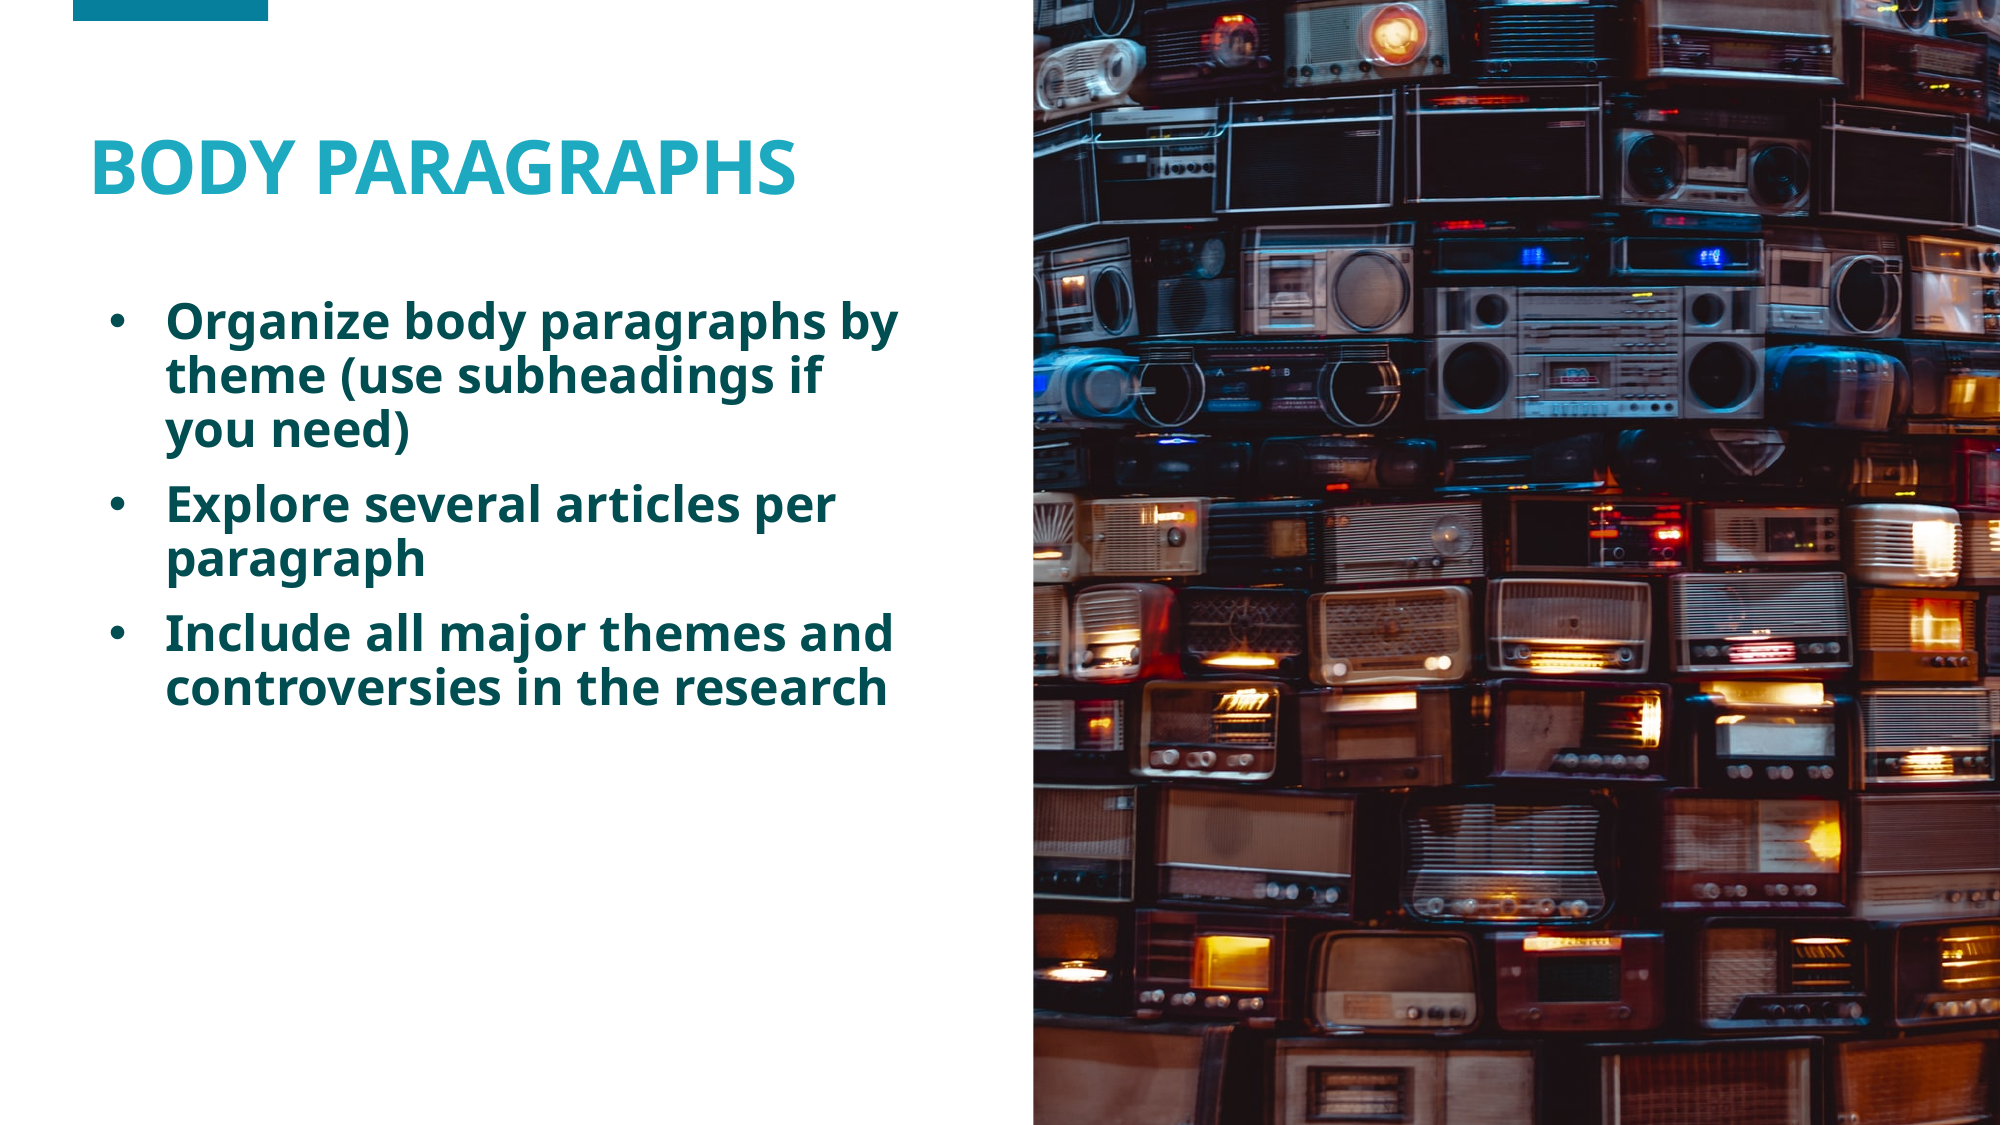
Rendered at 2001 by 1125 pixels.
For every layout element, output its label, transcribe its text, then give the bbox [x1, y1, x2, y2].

list Organize body paragraphs by theme (use subheadings if you need) Explore several articles per paragraph Include all major themes and controversies in the research [93, 289, 922, 344]
picture [1033, 0, 2000, 1125]
title BODY PARAGRAPHS [73, 121, 922, 219]
